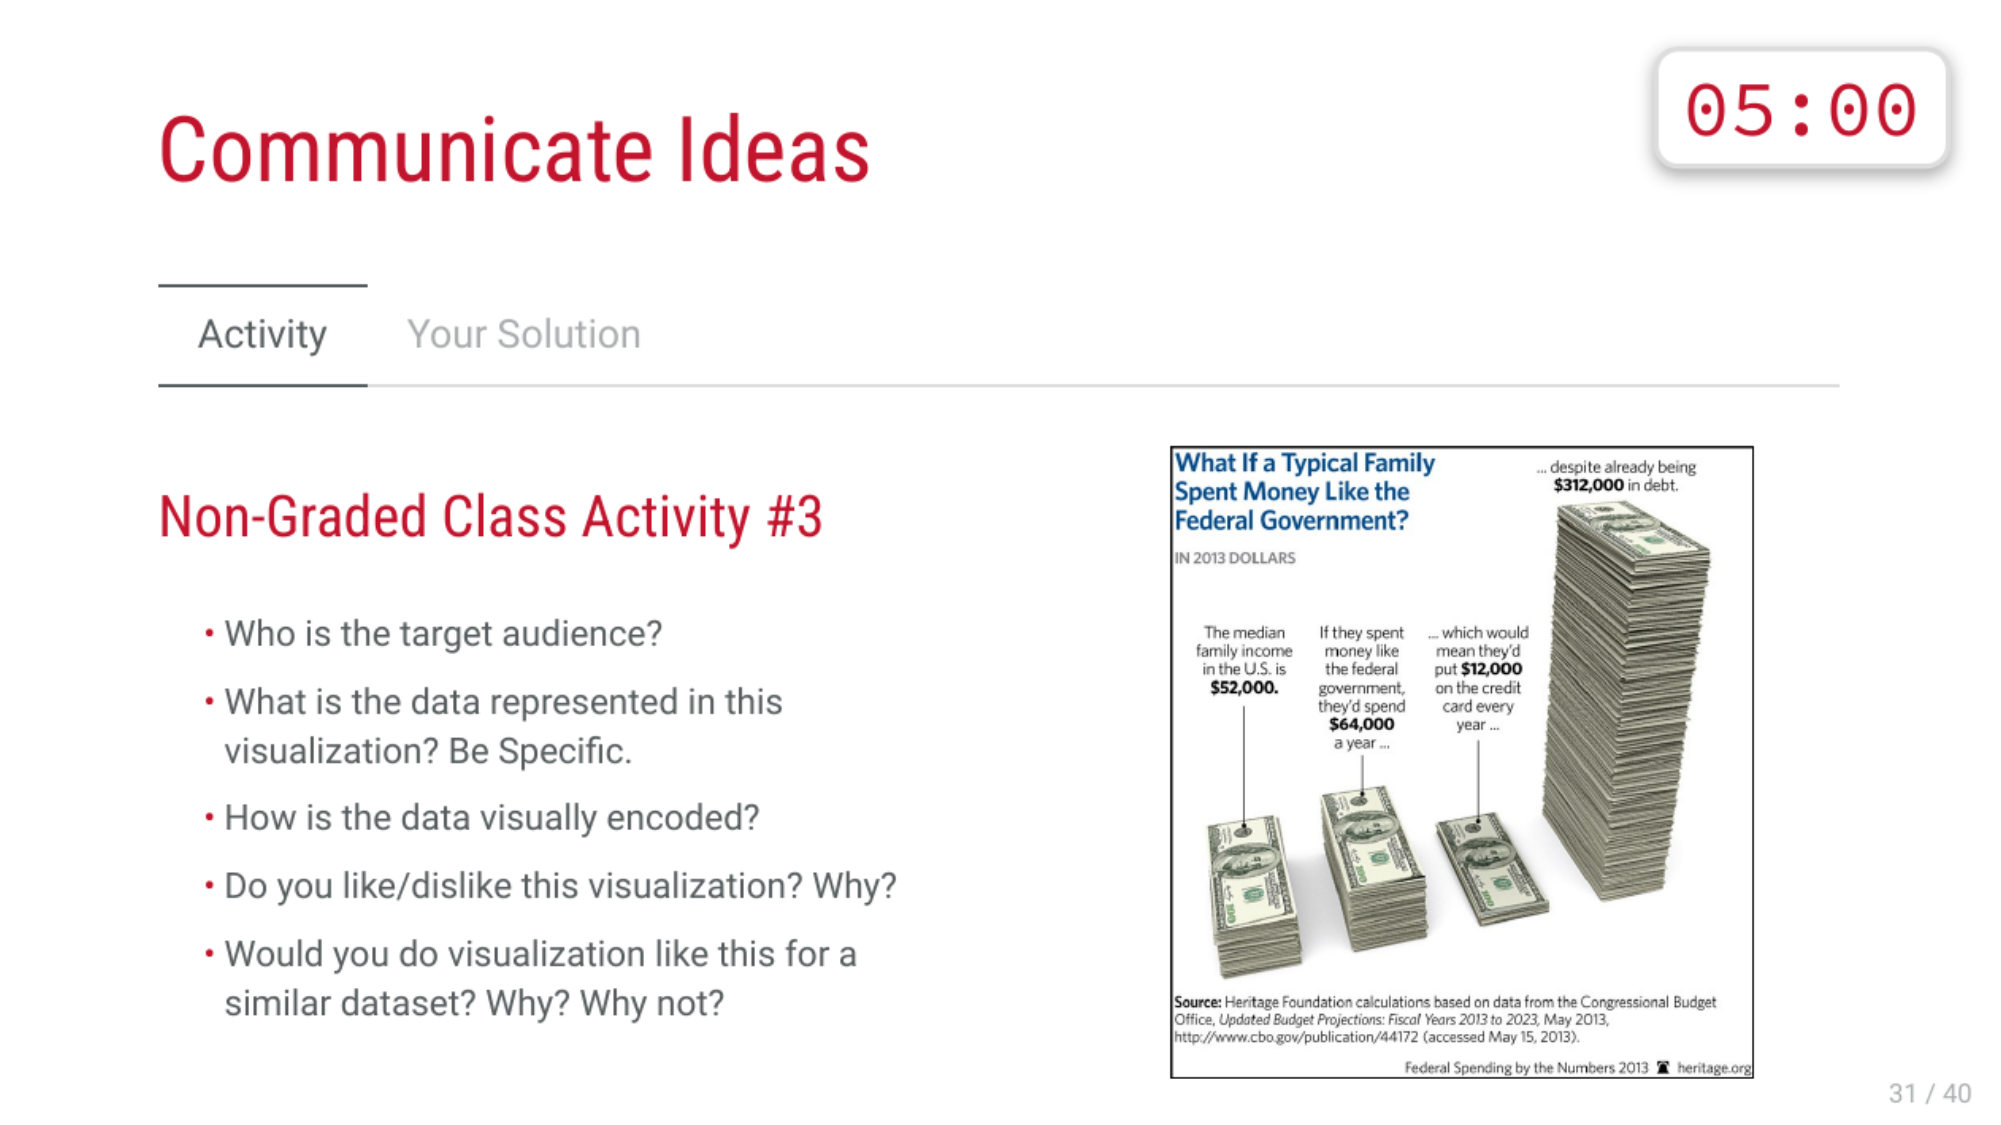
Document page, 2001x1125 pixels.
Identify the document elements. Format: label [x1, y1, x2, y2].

list [0, 0, 2000, 1125]
